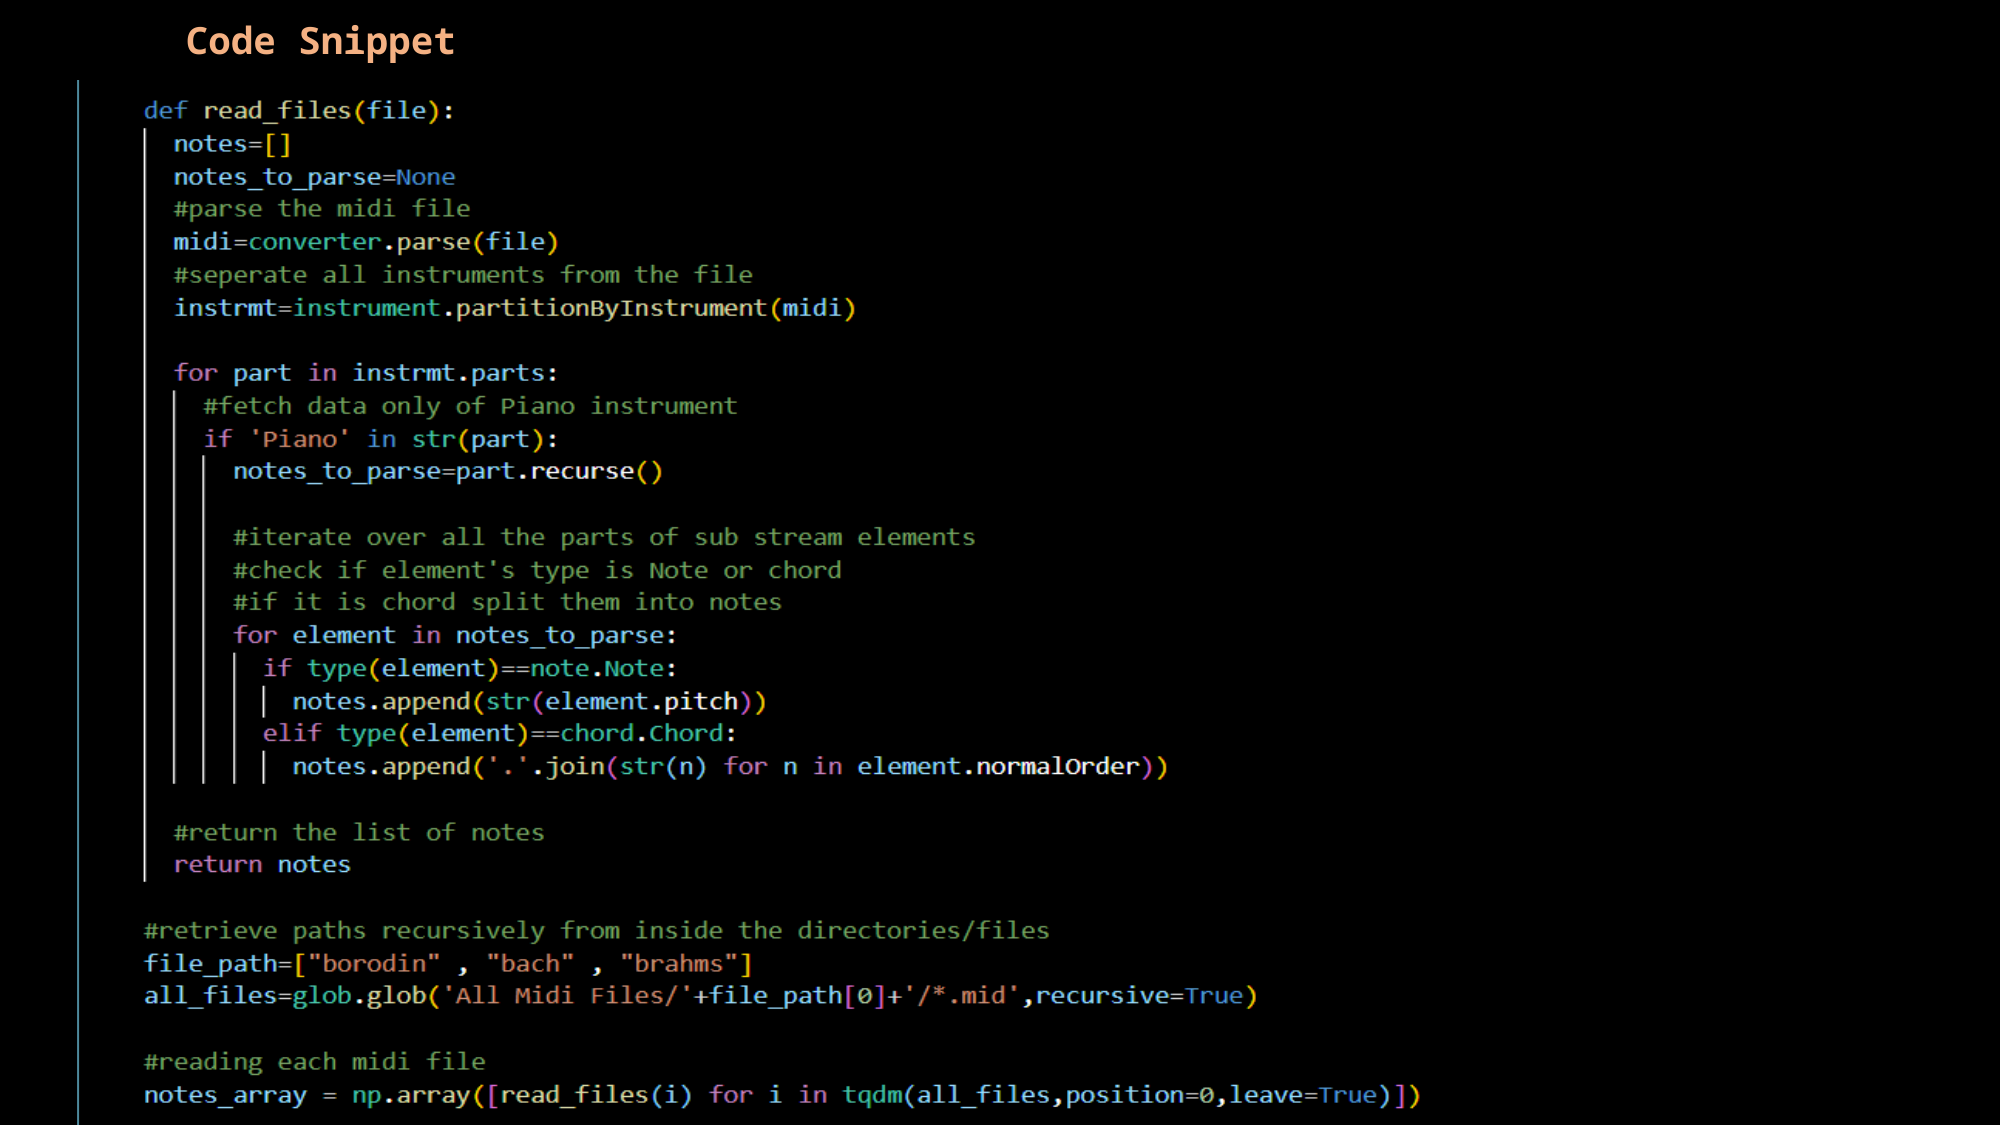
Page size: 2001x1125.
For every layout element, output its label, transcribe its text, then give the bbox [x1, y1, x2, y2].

text_box Code Snippet [170, 9, 850, 70]
picture [76, 80, 1466, 1125]
